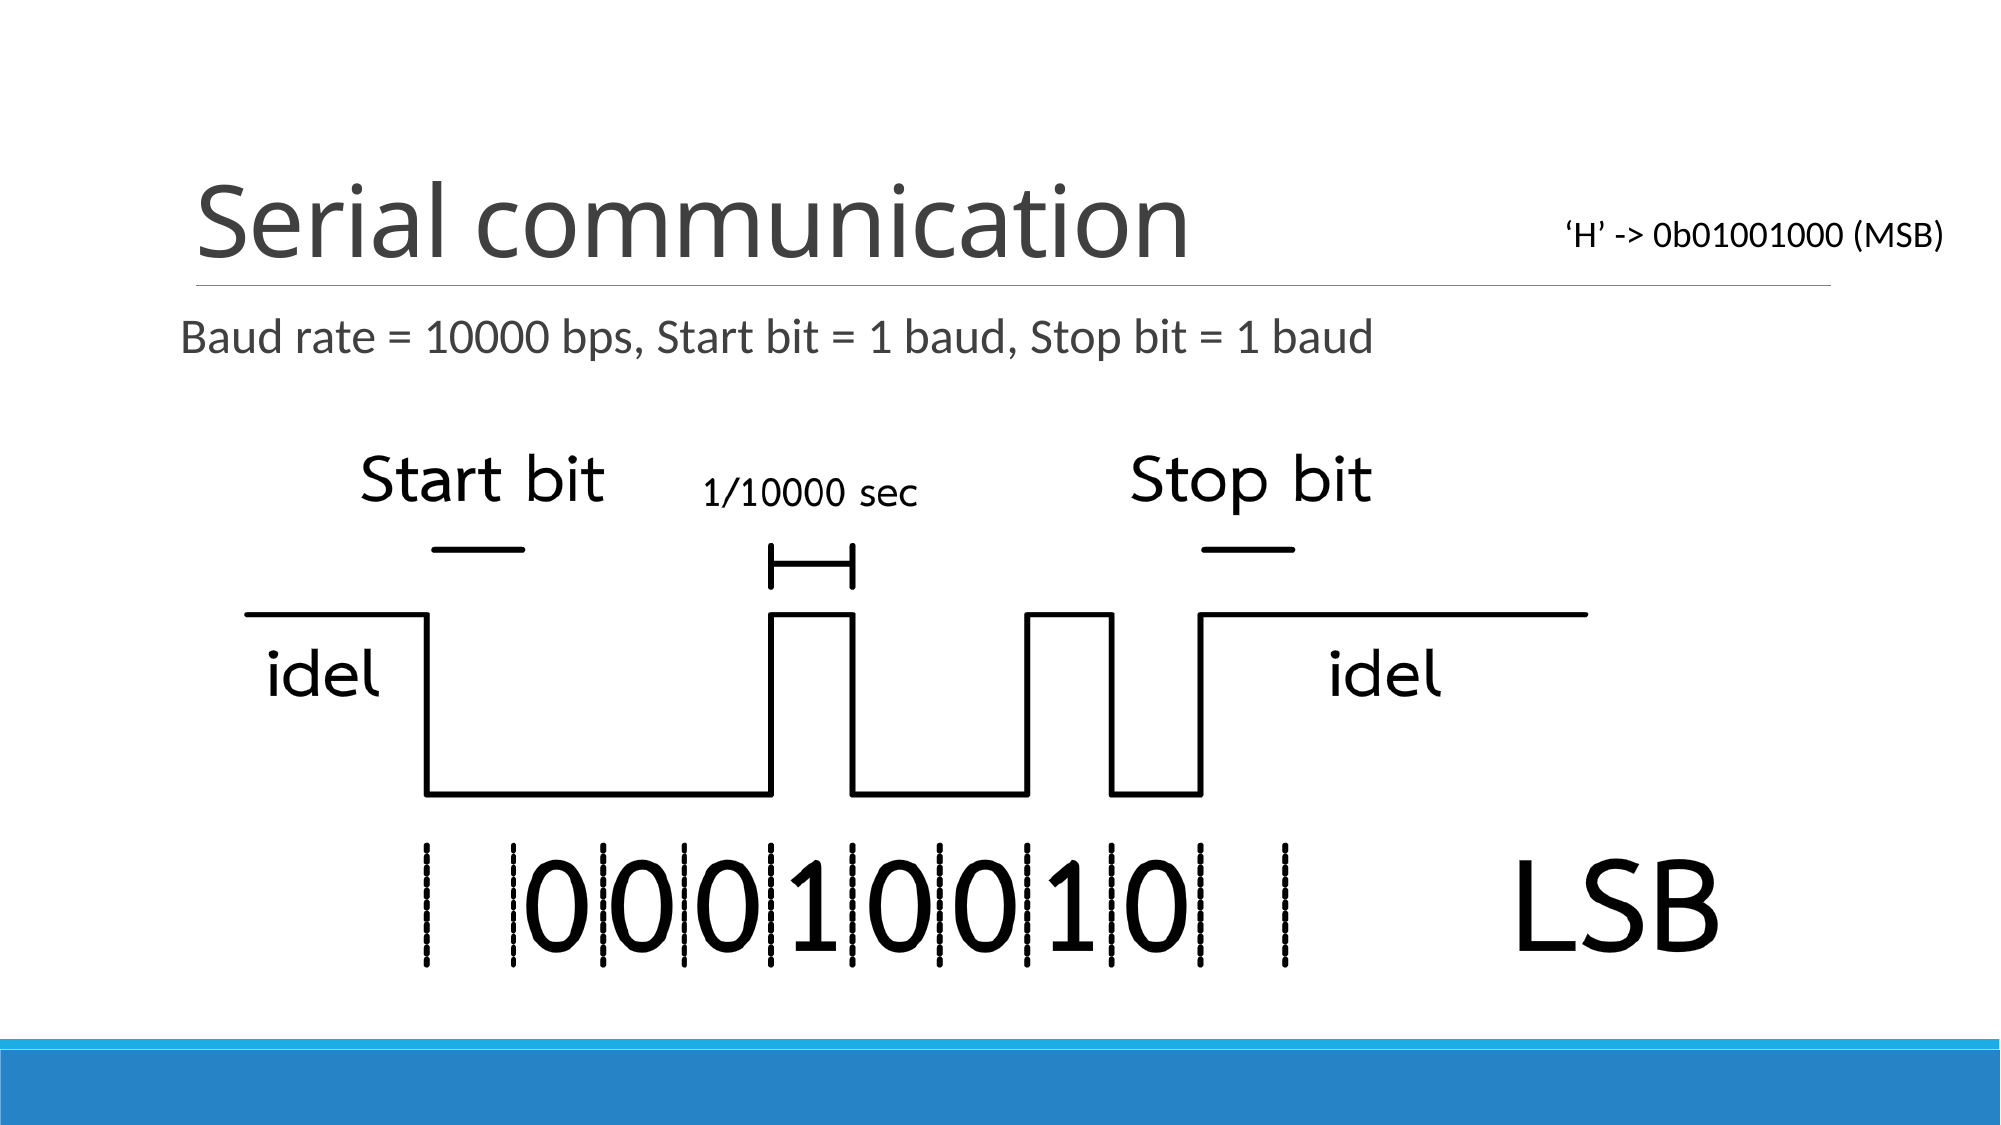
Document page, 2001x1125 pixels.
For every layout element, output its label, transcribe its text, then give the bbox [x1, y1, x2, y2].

list Baud rate = 10000 bps, Start bit = 1 baud, Stop bit = 1 baud [180, 302, 1830, 963]
picture [244, 419, 1724, 1039]
title Serial communication [180, 47, 1830, 285]
text_box ‘H’ -> 0b01001000 (MSB) [1549, 202, 1969, 263]
